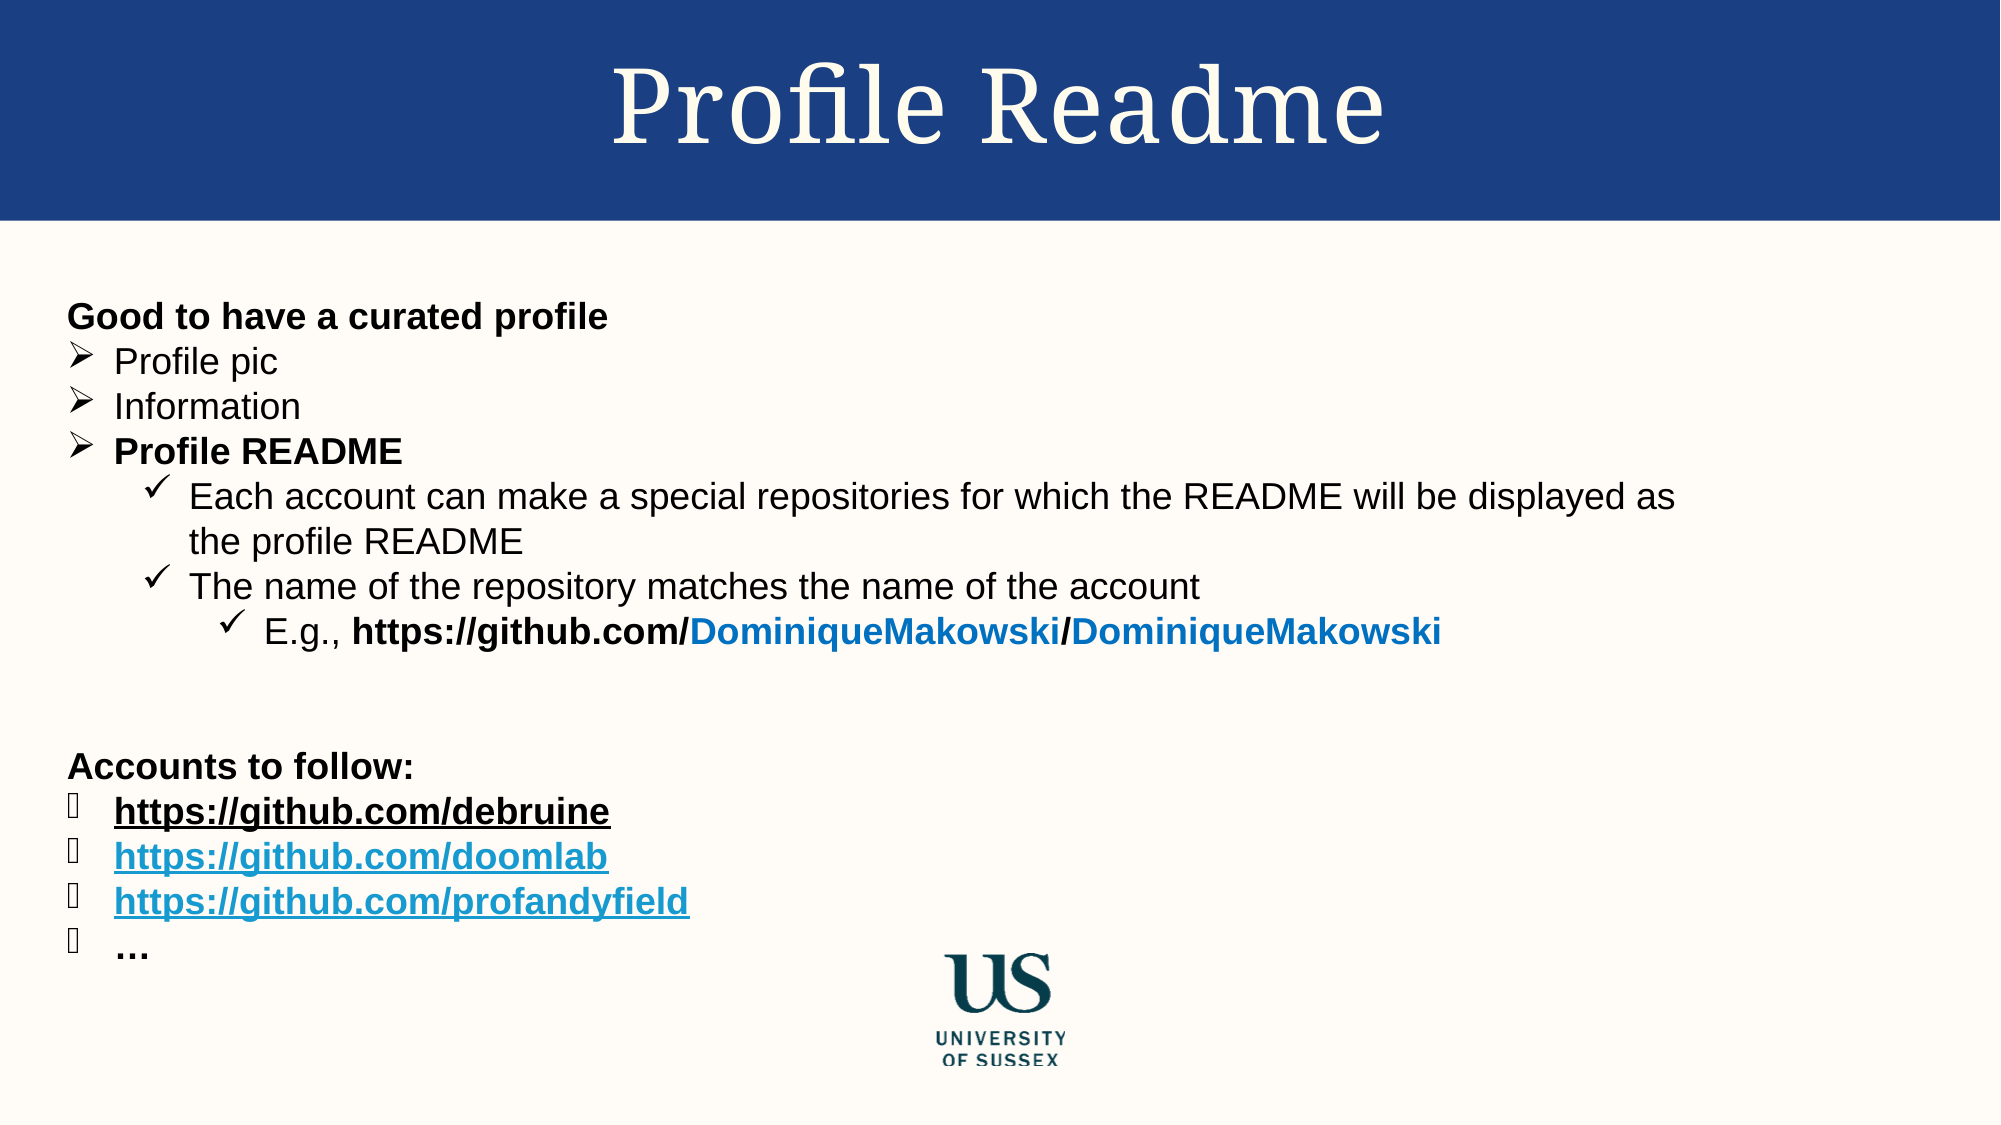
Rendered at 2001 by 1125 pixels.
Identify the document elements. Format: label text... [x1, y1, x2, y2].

title Profile Readme [129, 46, 1871, 175]
text_box Good to have a curated profile Profile pic Information Profile README Each account can make a special repositories for which the README will be displayed as the profile README The name of the repository matches the name of the account E.g., https://github.com/DominiqueMakowski/DominiqueMakowski Accounts to follow: https://github.com/debruine https://github.com/doomlab https://github.com/profandyfield … [52, 284, 1691, 975]
picture [935, 975, 1065, 1066]
